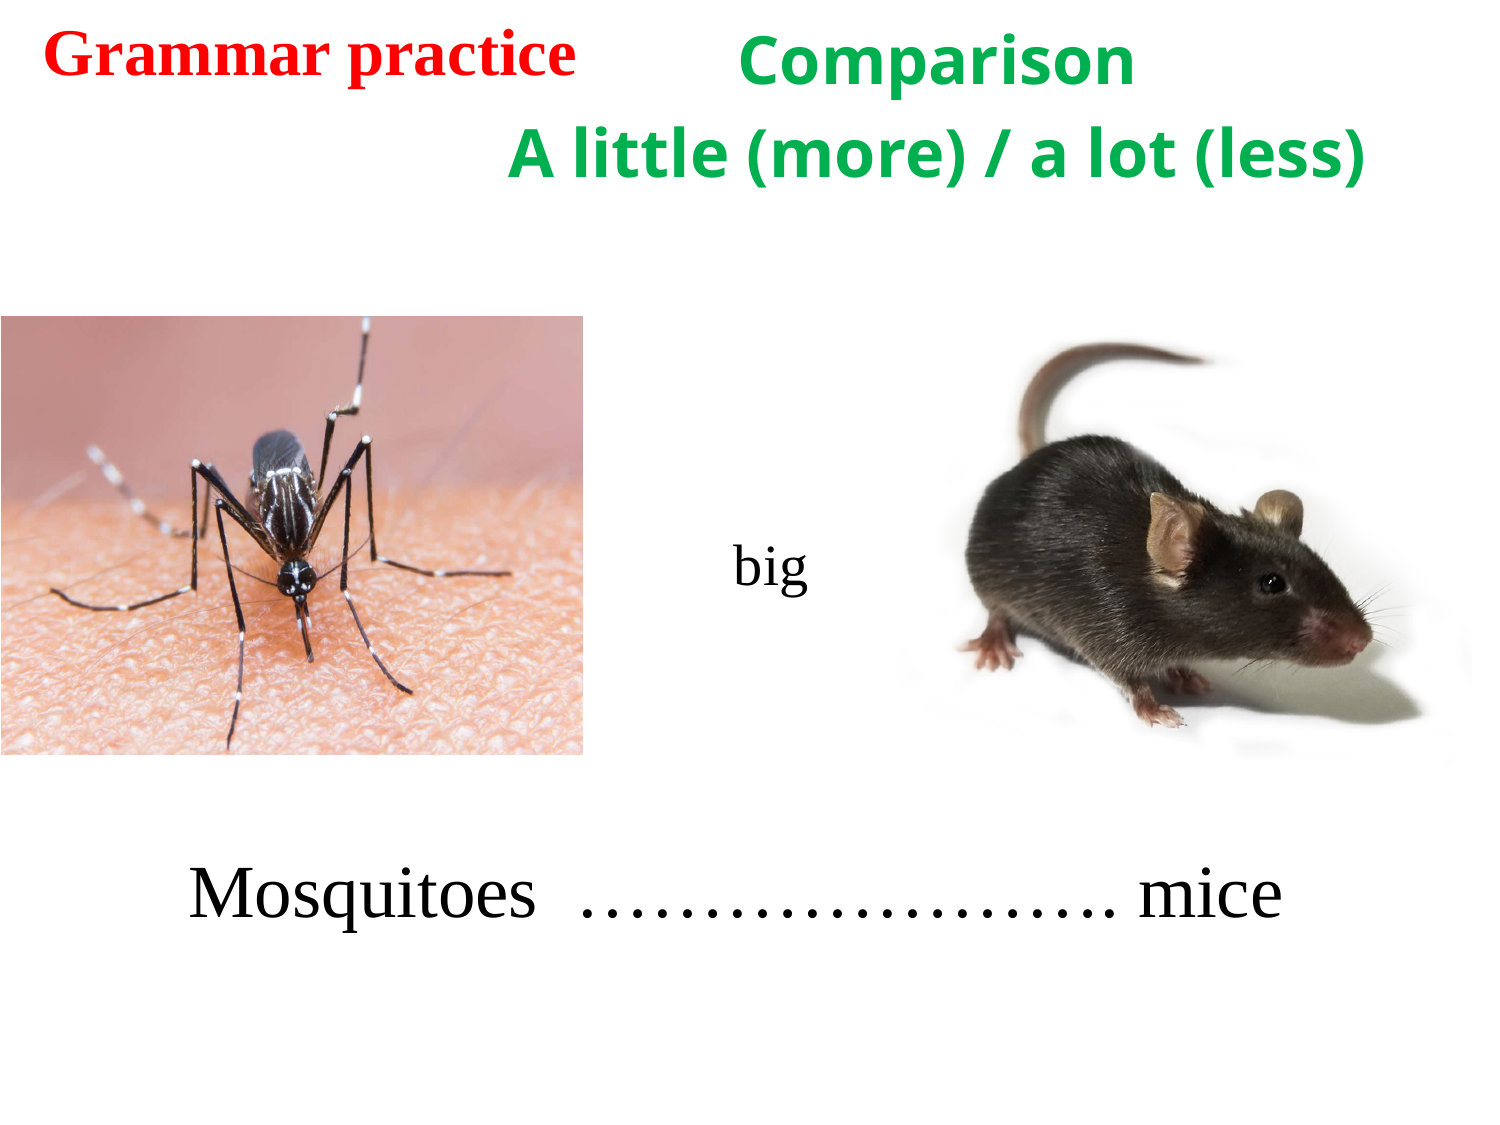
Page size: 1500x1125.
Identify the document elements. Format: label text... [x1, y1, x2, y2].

text_box Comparison A little (more) / a lot (less) [439, 9, 1436, 200]
picture [1, 316, 584, 755]
text_box Grammar practice [27, 1, 663, 127]
picture [824, 304, 1472, 767]
text_box big [625, 519, 819, 605]
text_box Mosquitoes …………………. mice [112, 835, 1359, 941]
